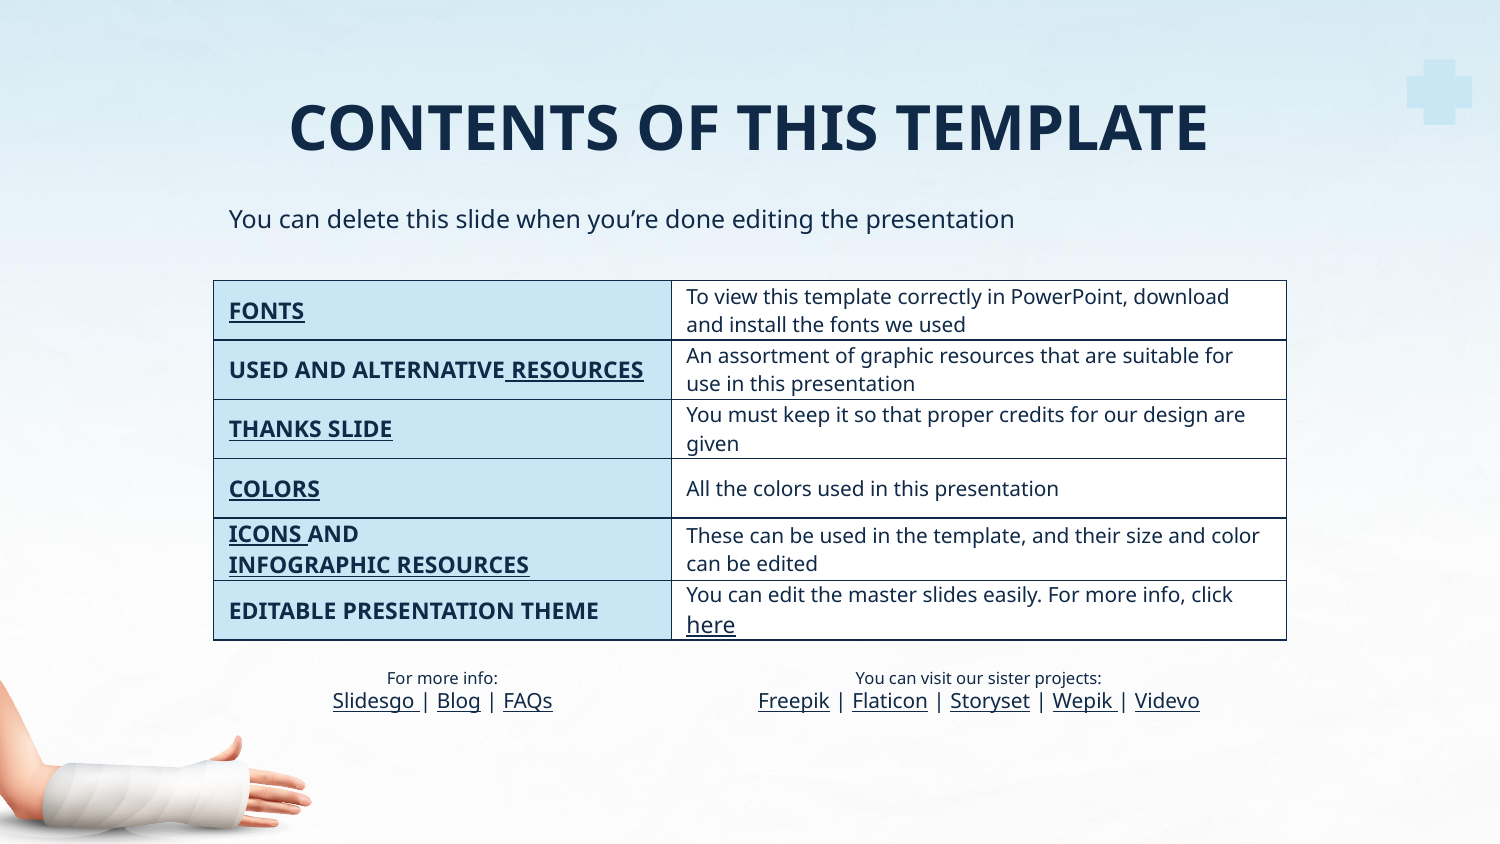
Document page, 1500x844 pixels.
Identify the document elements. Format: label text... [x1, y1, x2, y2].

text_box You can visit our sister projects: Freepik | Flaticon | Storyset | Wepik | Videvo [671, 653, 1287, 729]
table_cell EDITABLE PRESENTATION THEME [214, 581, 671, 639]
table_header To view this template correctly in PowerPoint, download and install the fonts we used [672, 281, 1286, 339]
table_cell You can edit the master slides easily. For more info, click here [672, 581, 1286, 639]
picture [0, 0, 1500, 844]
list You can delete this slide when you’re done editing the presentation [213, 189, 1287, 259]
table_header FONTS [214, 281, 671, 339]
table_cell COLORS [214, 459, 671, 517]
table_cell All the colors used in this presentation [672, 459, 1286, 517]
table_cell These can be used in the template, and their size and color can be edited [672, 519, 1286, 580]
table_cell THANKS SLIDE [214, 400, 671, 458]
table_cell You must keep it so that proper credits for our design are given [672, 400, 1286, 458]
title CONTENTS OF THIS TEMPLATE [213, 72, 1287, 167]
table_cell An assortment of graphic resources that are suitable for use in this presentation [672, 341, 1286, 399]
text_box For more info: Slidesgo | Blog | FAQs [213, 653, 671, 729]
table_cell USED AND ALTERNATIVE RESOURCES [214, 341, 671, 399]
table_cell ICONS AND INFOGRAPHIC RESOURCES [214, 519, 671, 580]
